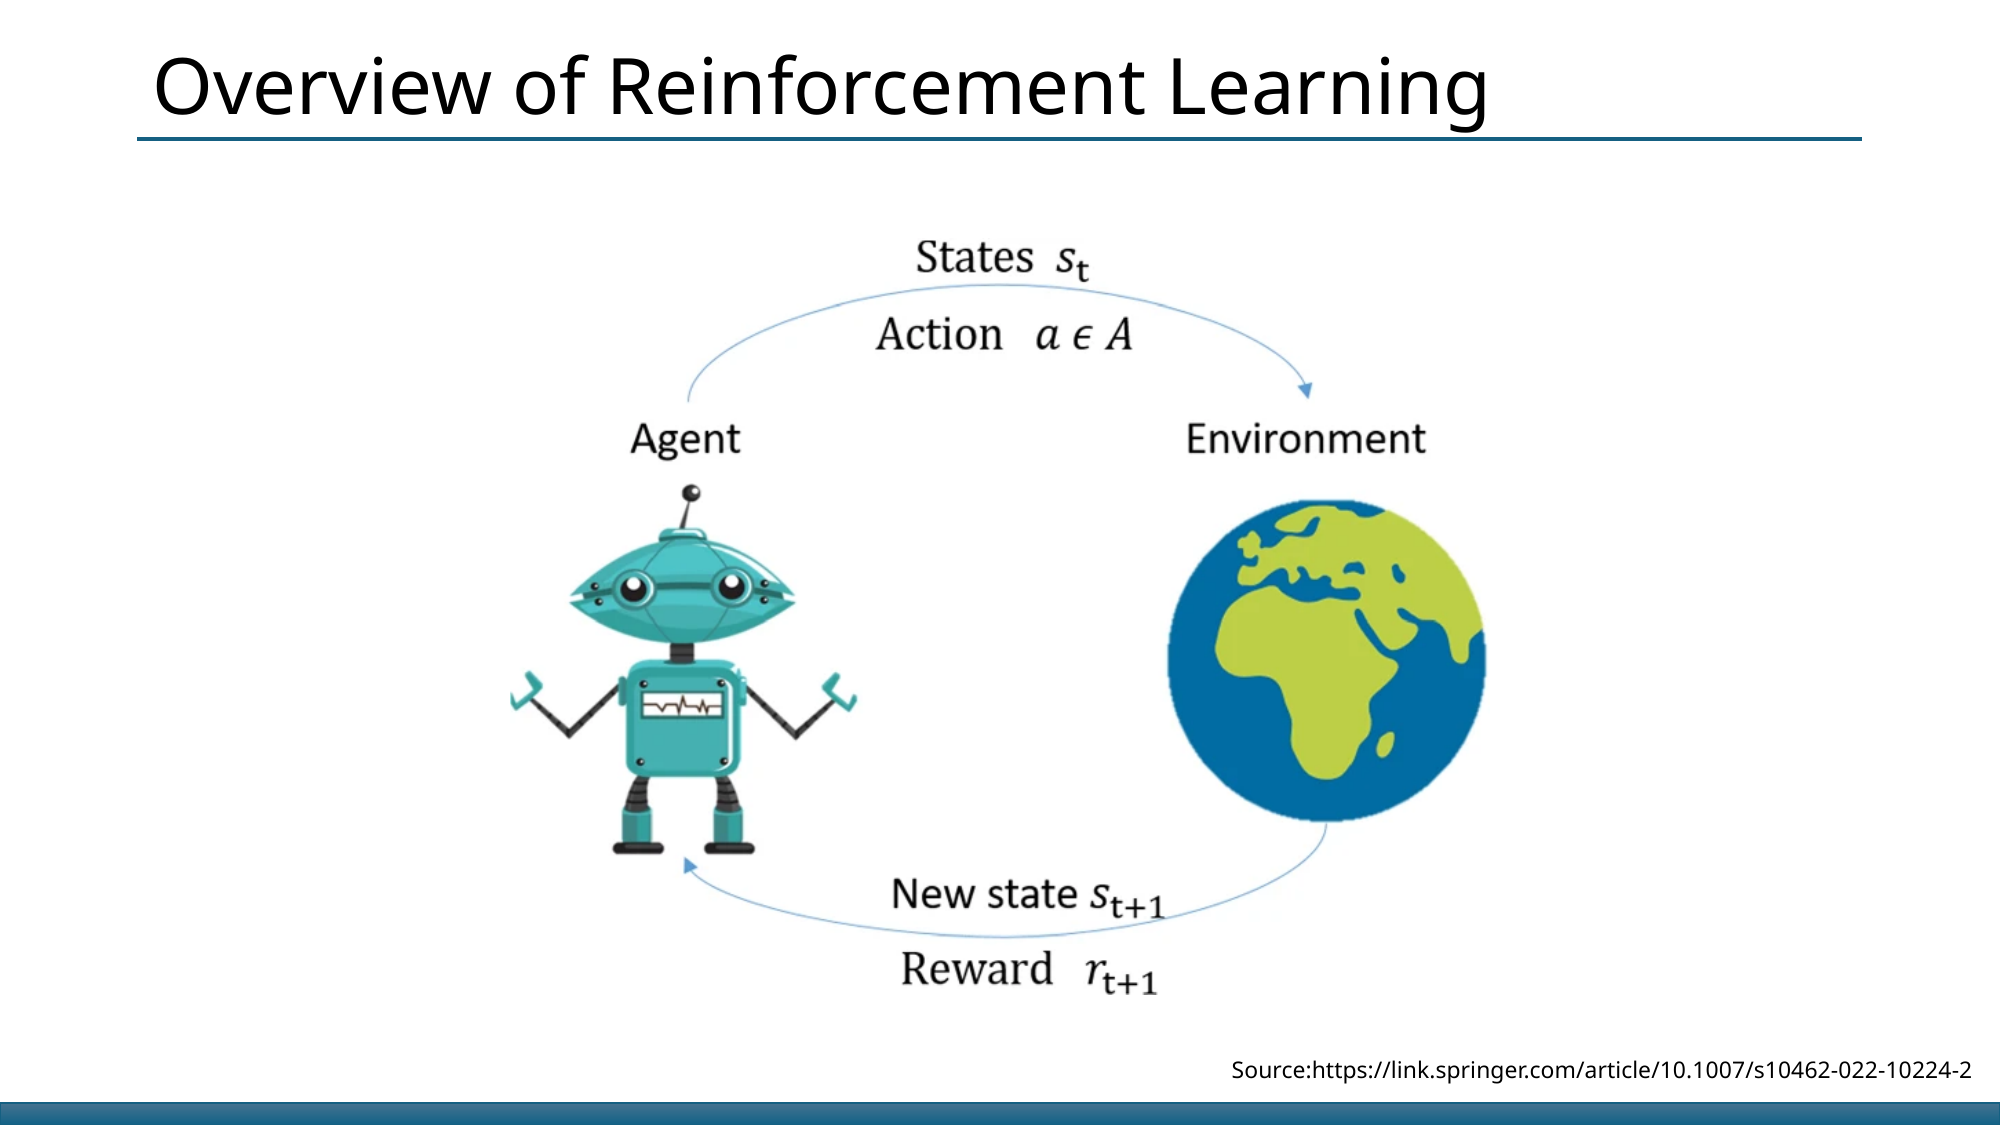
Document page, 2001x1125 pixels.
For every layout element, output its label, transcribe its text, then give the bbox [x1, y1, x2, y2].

picture [509, 237, 1491, 995]
text_box Source:https://link.springer.com/article/10.1007/s10462-022-10224-2 [1216, 1048, 1989, 1091]
text_box [0, 1102, 2000, 1125]
title Overview of Reinforcement Learning [137, 39, 1863, 138]
